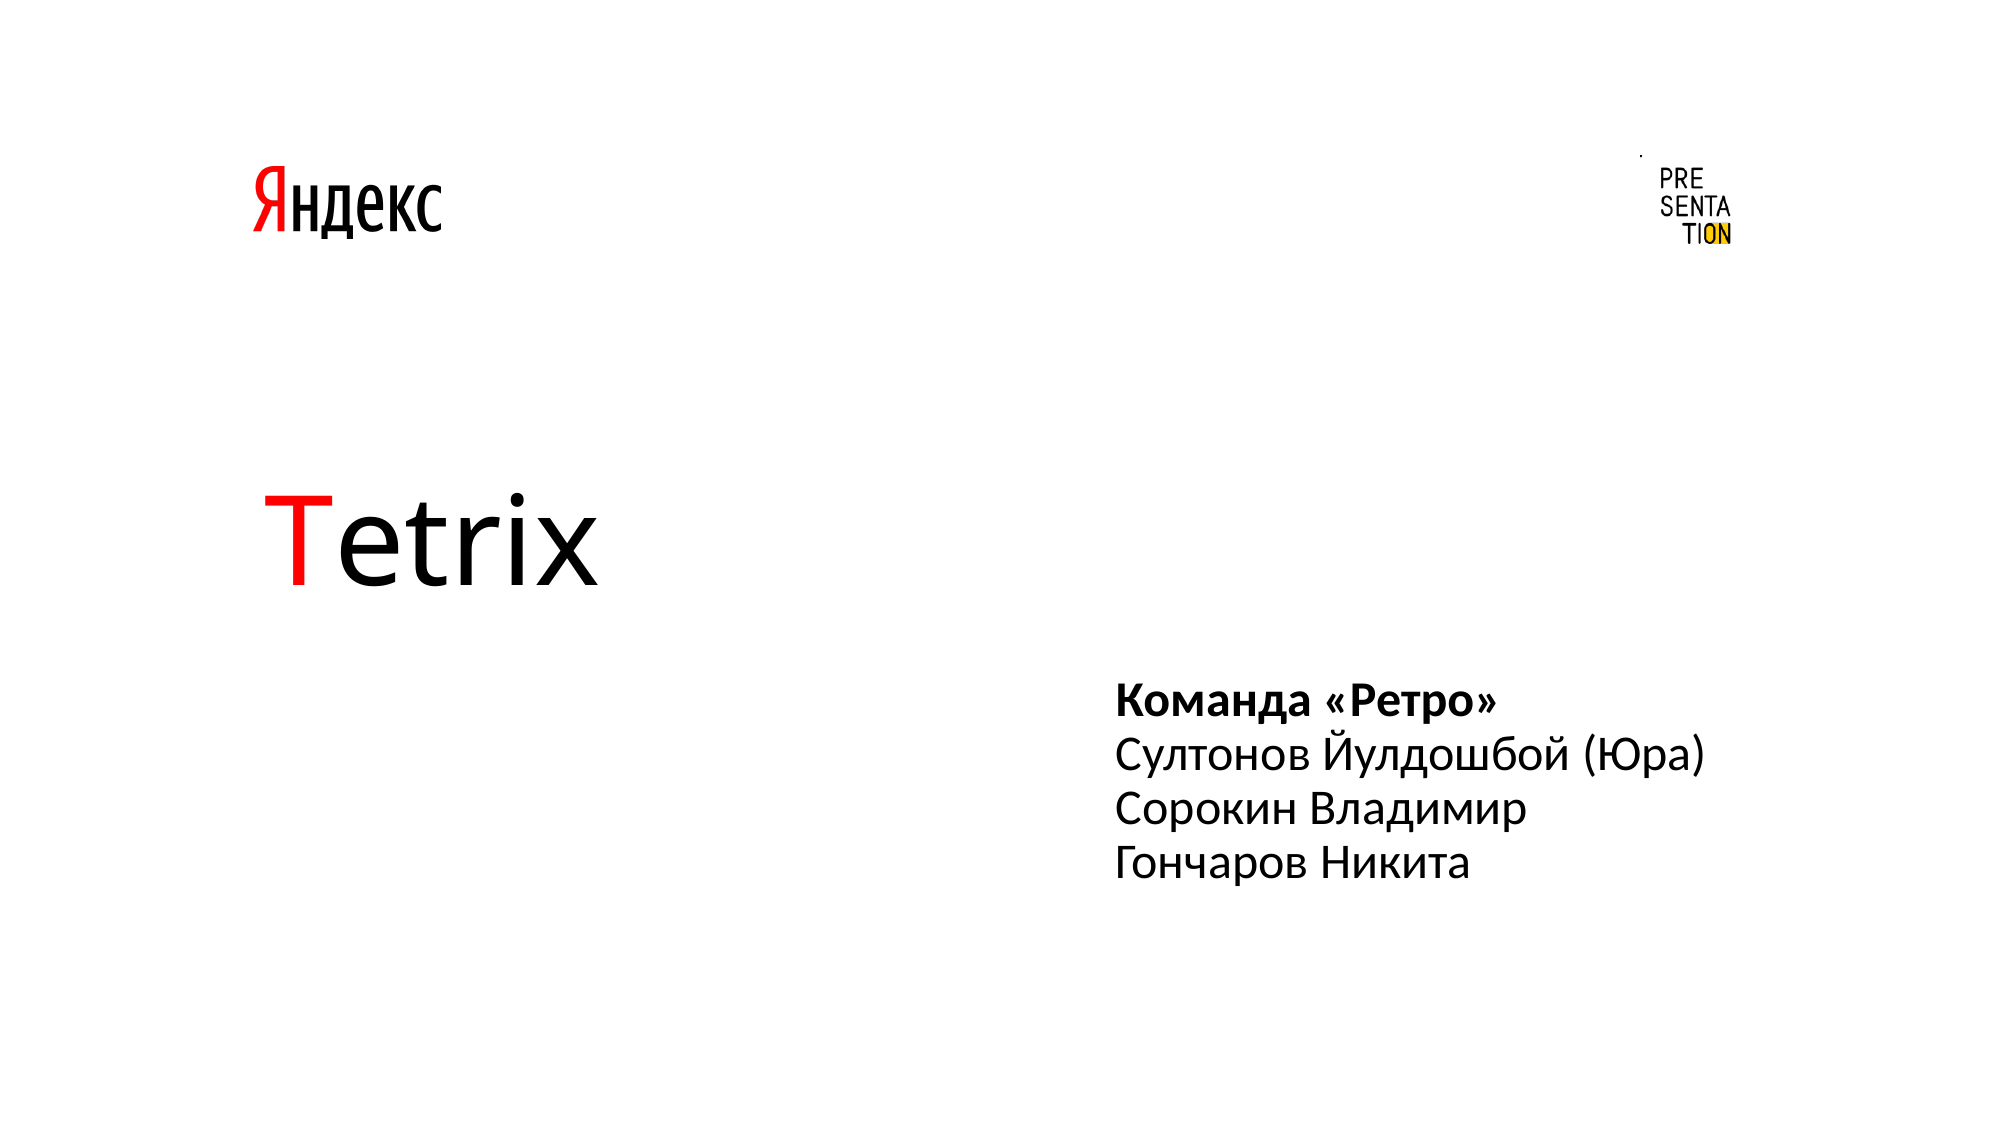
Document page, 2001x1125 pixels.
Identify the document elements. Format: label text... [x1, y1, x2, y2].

title Tetrix [250, 452, 1753, 623]
subtitle Команда «Ретро» Султонов Йулдошбой (Юра) Сорокин Владимир Гончаров Никита [1100, 665, 1753, 987]
picture [1312, 155, 1752, 250]
